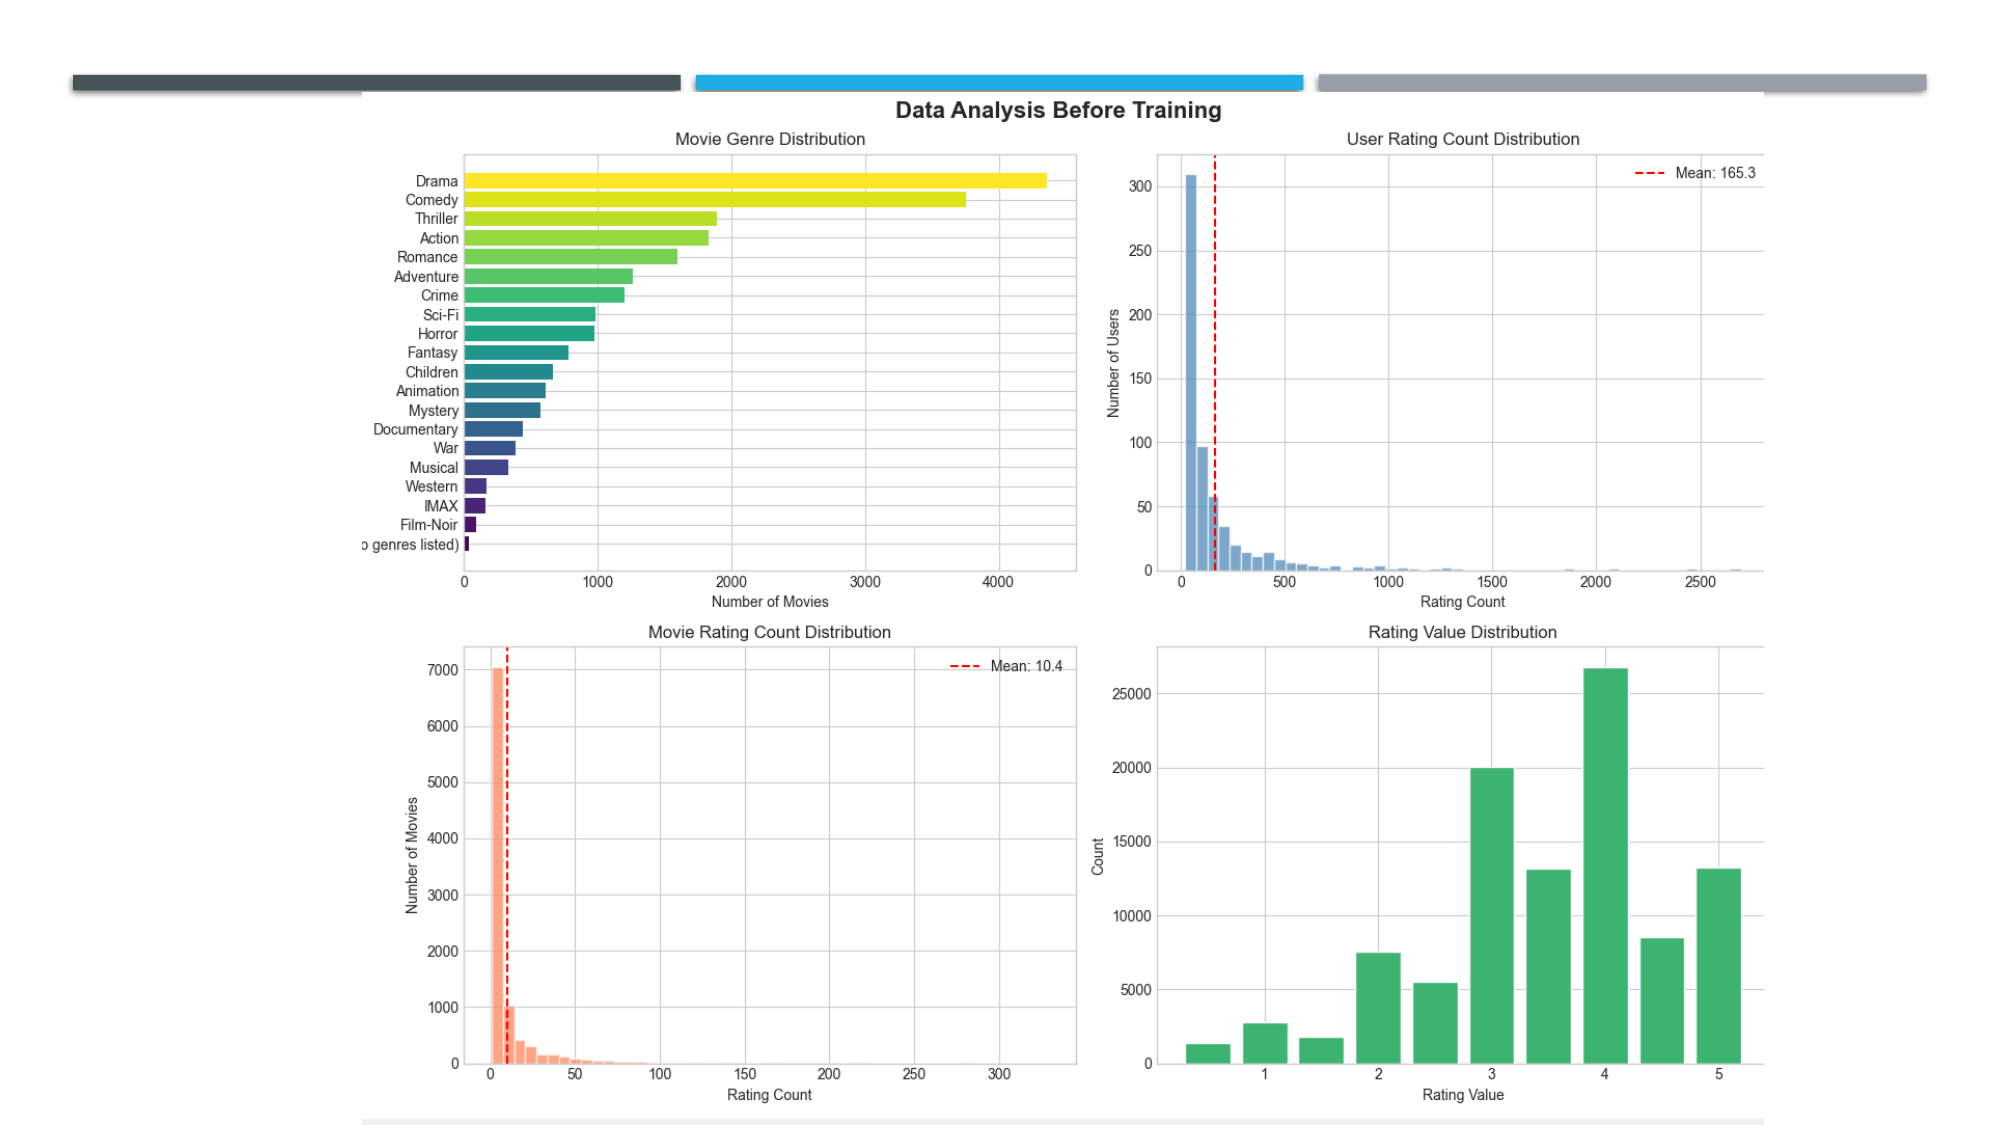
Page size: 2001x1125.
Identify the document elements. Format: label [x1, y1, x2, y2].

picture [361, 92, 1765, 1125]
